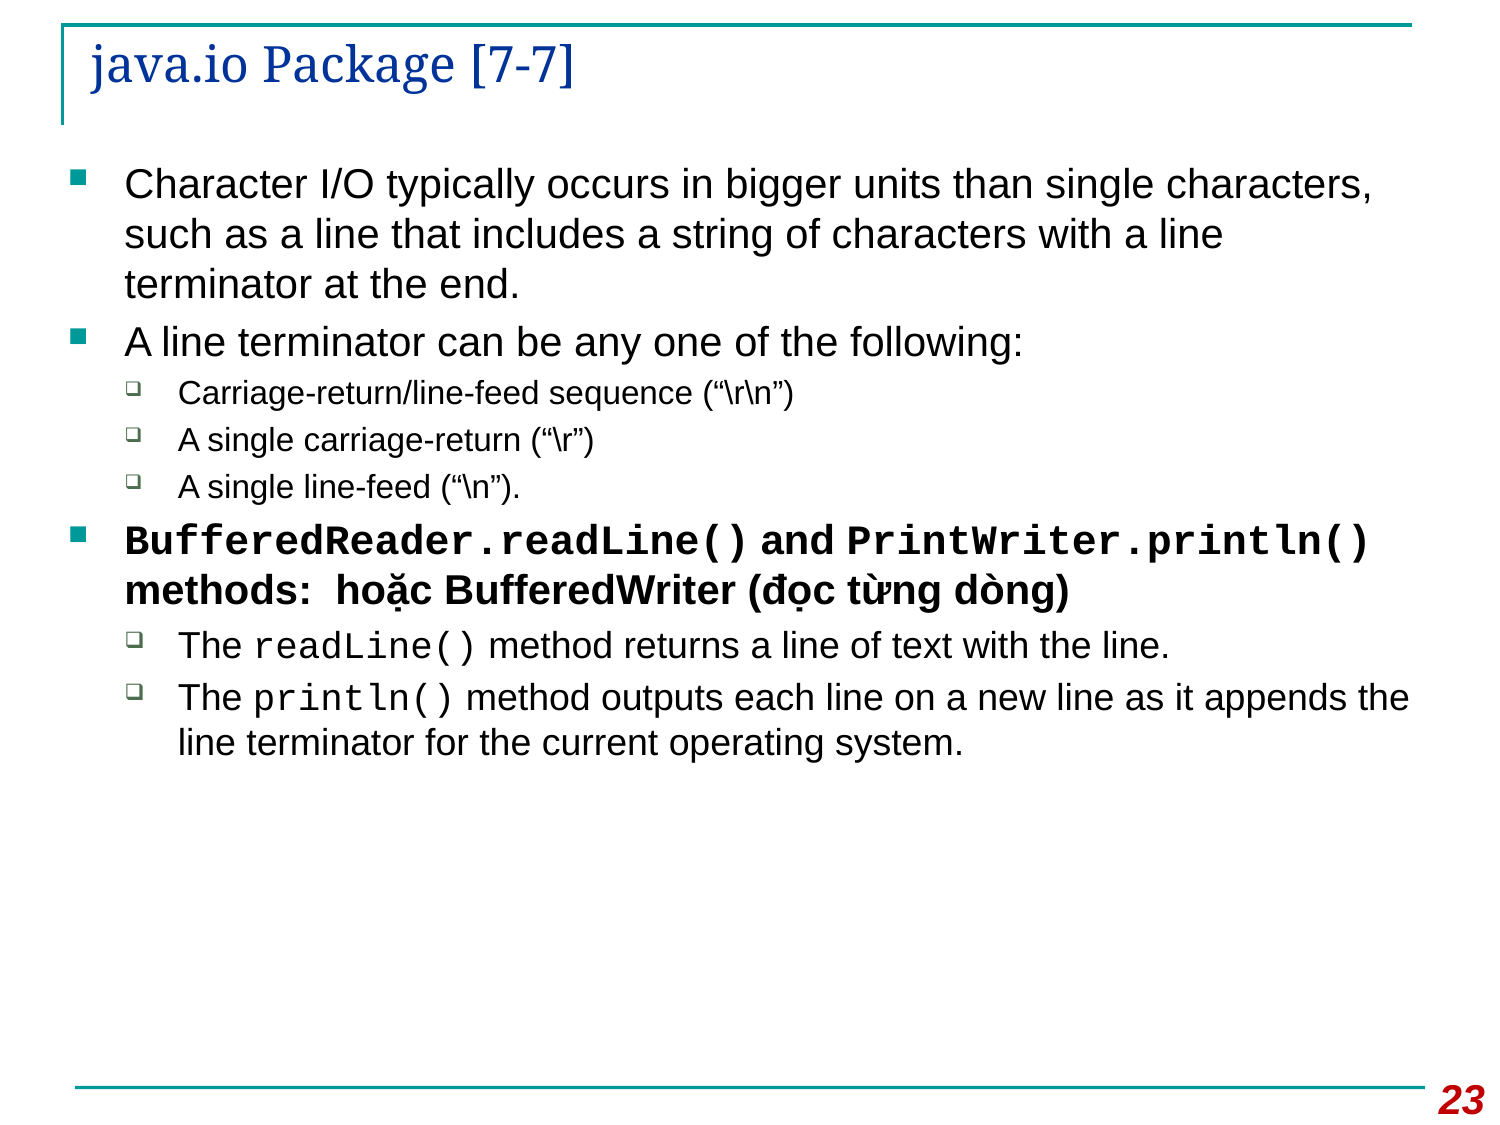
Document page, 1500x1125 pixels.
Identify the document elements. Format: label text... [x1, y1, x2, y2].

title java.io Package [7-7] [76, 24, 1288, 93]
slide_number 23 [1400, 1065, 1500, 1125]
list Character I/O typically occurs in bigger units than single characters, such as a line that includes a string of characters with a line terminator at the end. A line terminator can be any one of the following: Carriage-return/line-feed sequence (“\r\n”) A single carriage-return (“\r”) A single line-feed (“\n”). BufferedReader.readLine() and PrintWriter.println() methods: hoặc BufferedWriter (đọc từng dòng) The readLine() method returns a line of text with the line. The println() method outputs each line on a new line as it appends the line terminator for the current operating system. [52, 148, 1427, 1070]
